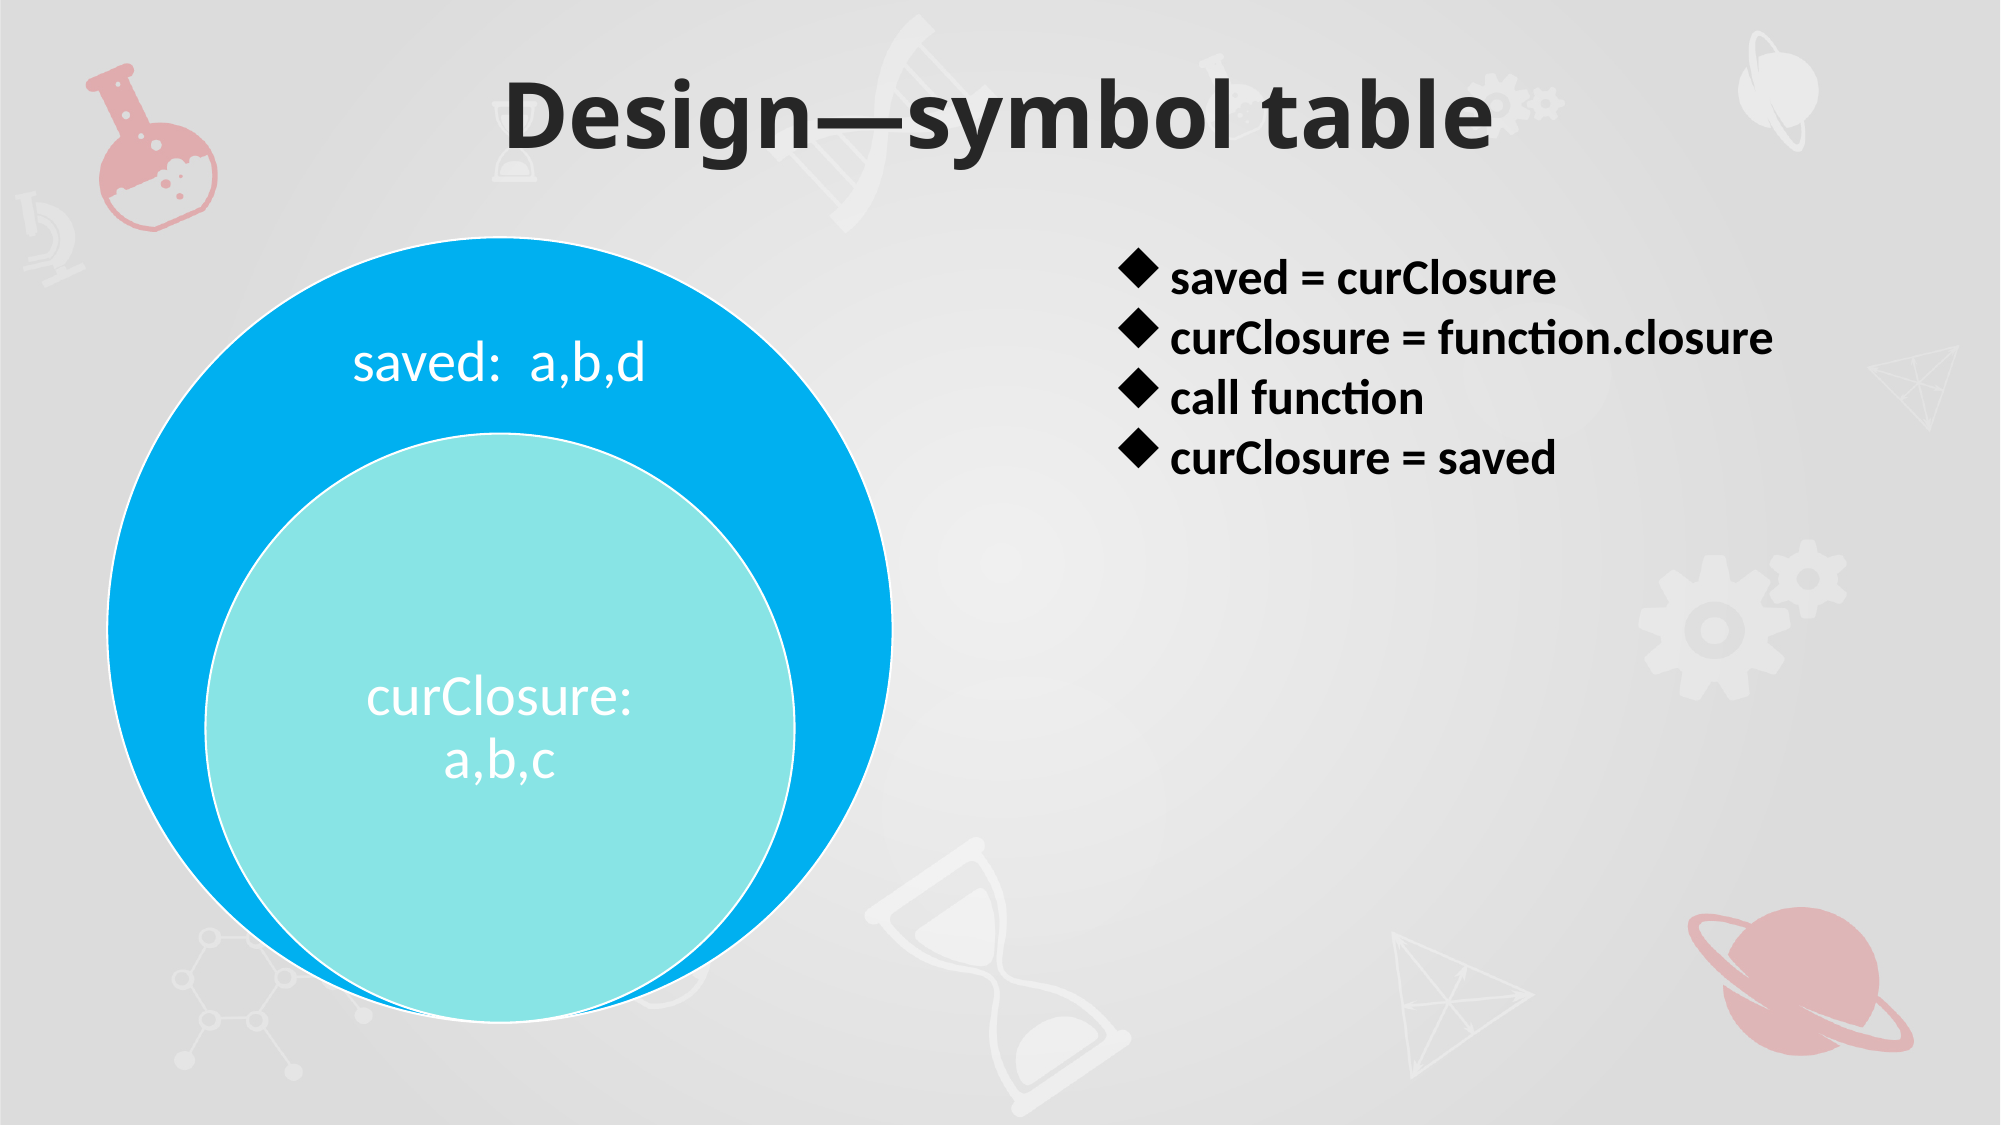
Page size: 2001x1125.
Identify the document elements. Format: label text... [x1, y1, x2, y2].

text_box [99, 237, 901, 1023]
text_box saved = curClosure curClosure = function.closure call function curClosure = saved [1099, 237, 1901, 492]
picture [0, 0, 2001, 1125]
text_box Design—symbol table [292, 61, 1705, 192]
